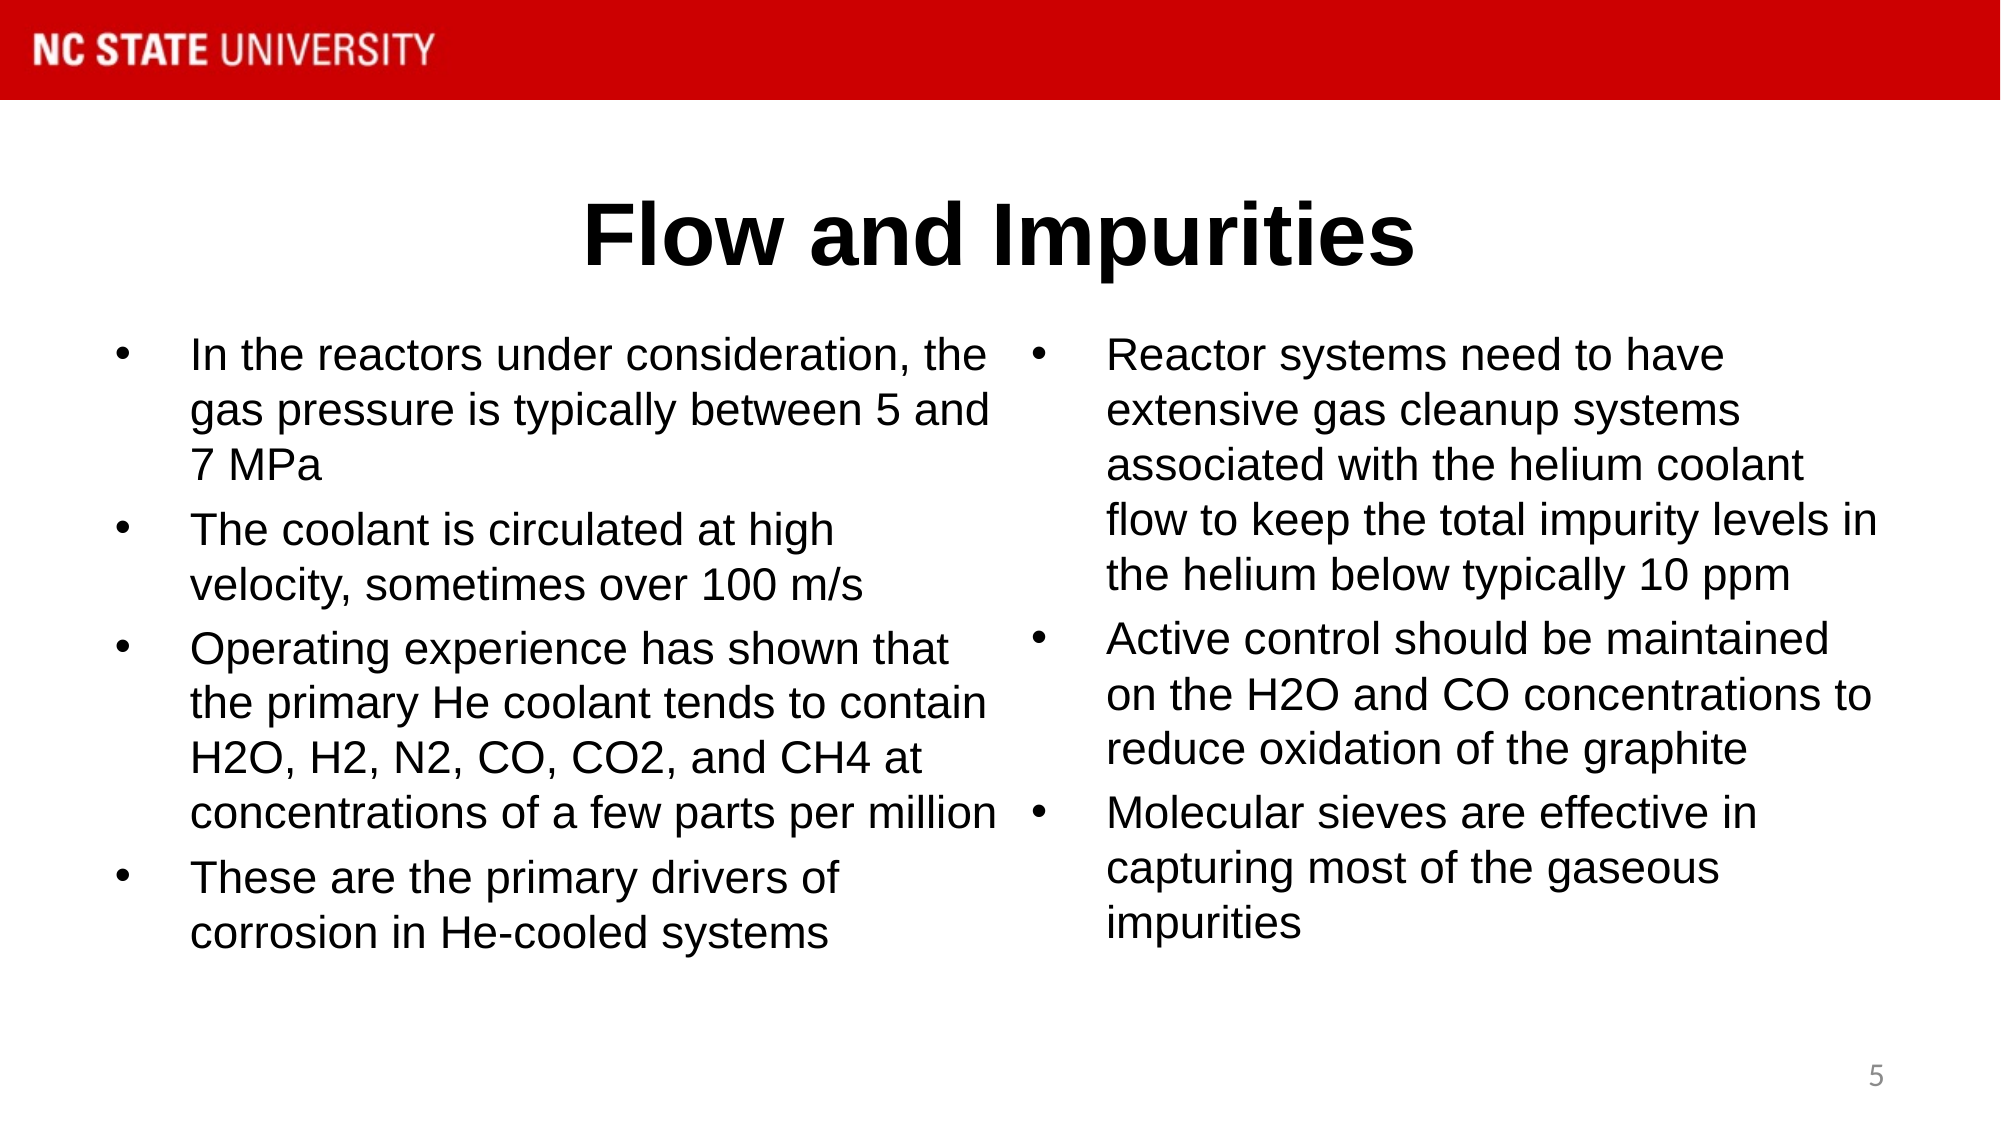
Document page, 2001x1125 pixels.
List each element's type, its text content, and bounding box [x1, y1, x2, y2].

picture [0, 0, 2001, 100]
title Flow and Impurities [99, 142, 1900, 317]
list In the reactors under consideration, the gas pressure is typically between 5 and 7 MPa The coolant is circulated at high velocity, sometimes over 100 m/s Operating experience has shown that the primary He coolant tends to contain H2O, H2, N2, CO, CO2, and CH4 at concentrations of a few parts per million These are the primary drivers of corrosion in He-cooled systems [99, 317, 1015, 1005]
list Reactor systems need to have extensive gas cleanup systems associated with the helium coolant flow to keep the total impurity levels in the helium below typically 10 ppm Active control should be maintained on the H2O and CO concentrations to reduce oxidation of the graphite Molecular sieves are effective in capturing most of the gaseous impurities [1015, 317, 1900, 1005]
slide_number 5 [1433, 1042, 1900, 1103]
